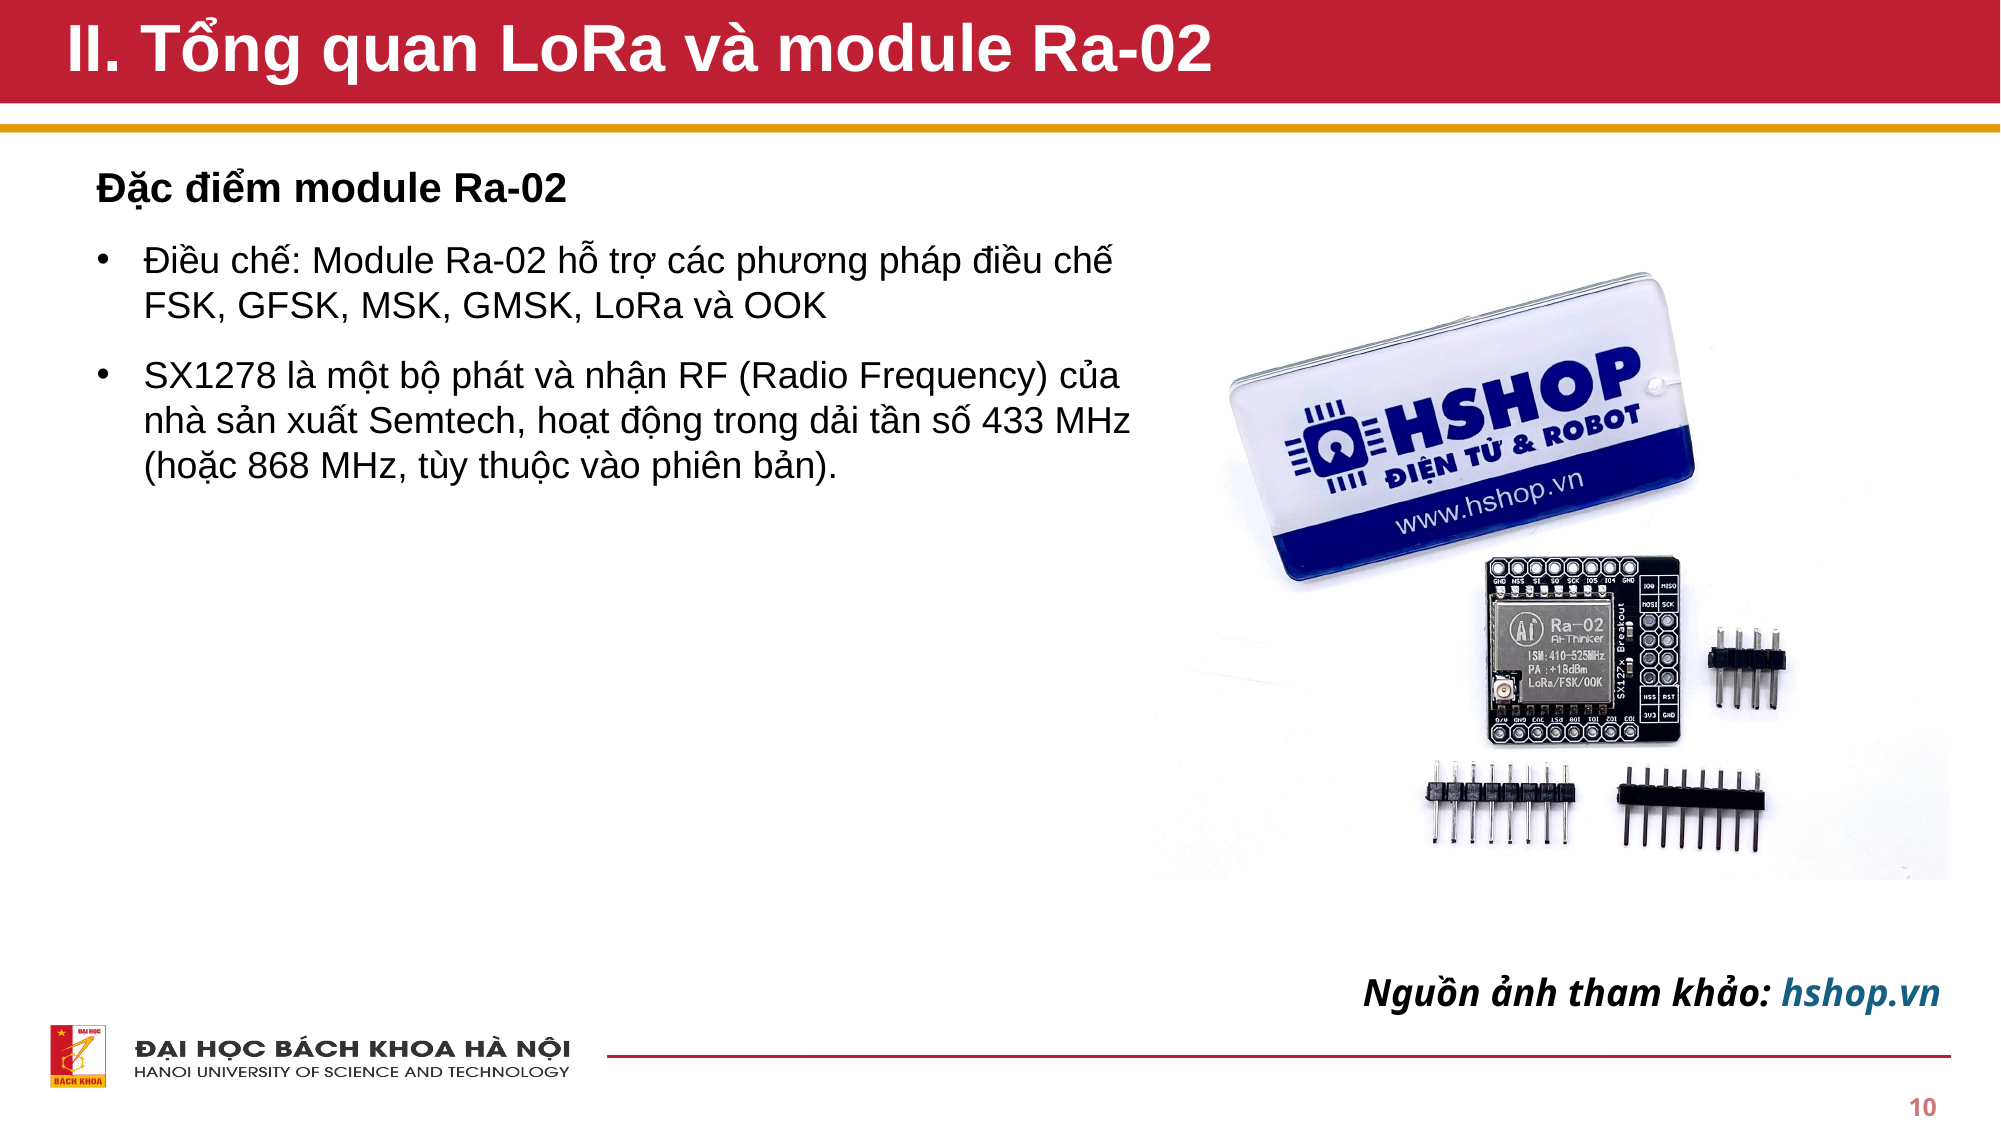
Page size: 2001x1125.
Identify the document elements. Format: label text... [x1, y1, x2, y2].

slide_number 10 [1502, 1078, 1953, 1125]
text_box Nguồn ảnh tham khảo: hshop.vn [1348, 961, 1986, 1022]
picture [0, 0, 2001, 1125]
title II. Tổng quan LoRa và module Ra-02 [51, 12, 1949, 87]
text_box Đặc điểm module Ra-02 Điều chế: Module Ra-02 hỗ trợ các phương pháp điều chế FSK, GFSK, MSK, GMSK, LoRa và OOK SX1278 là một bộ phát và nhận RF (Radio Frequency) của nhà sản xuất Semtech, hoạt động trong dải tần số 433 MHz (hoặc 868 MHz, tùy thuộc vào phiên bản). [81, 153, 1192, 494]
